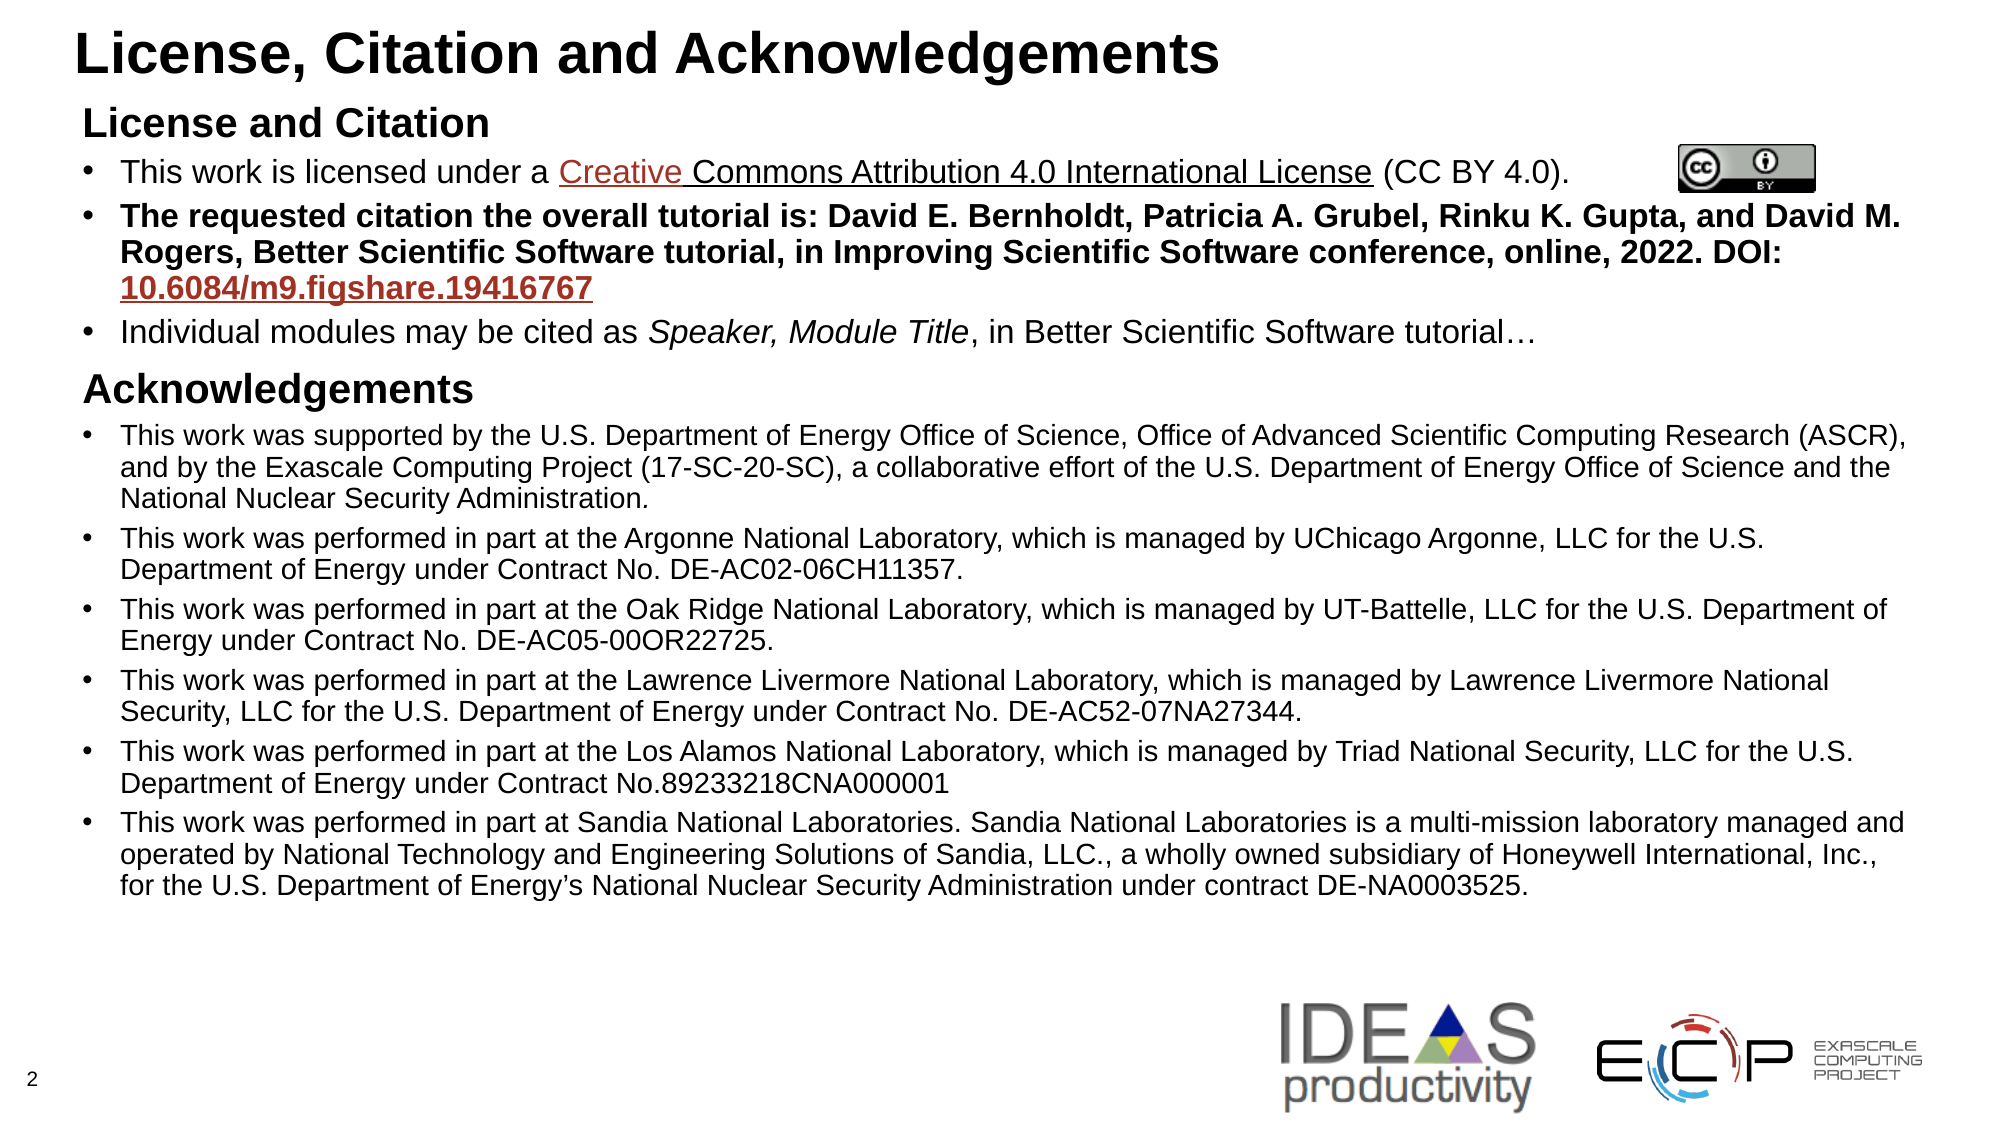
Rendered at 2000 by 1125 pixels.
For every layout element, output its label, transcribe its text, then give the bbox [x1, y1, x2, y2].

picture [1677, 144, 1816, 193]
picture [1280, 1002, 1537, 1114]
picture [1597, 1014, 1922, 1103]
list License and Citation This work is licensed under a Creative Commons Attribution 4.0 International License (CC BY 4.0). The requested citation the overall tutorial is: David E. Bernholdt, Patricia A. Grubel, Rinku K. Gupta, and David M. Rogers, Better Scientific Software tutorial, in Improving Scientific Software conference, online, 2022. DOI: 10.6084/m9.figshare.19416767 Individual modules may be cited as Speaker, Module Title, in Better Scientific Software tutorial… Acknowledgements This work was supported by the U.S. Department of Energy Office of Science, Office of Advanced Scientific Computing Research (ASCR), and by the Exascale Computing Project (17-SC-20-SC), a collaborative effort of the U.S. Department of Energy Office of Science and the National Nuclear Security Administration. This work was performed in part at the Argonne National Laboratory, which is managed by UChicago Argonne, LLC for the U.S. Department of Energy under Contract No. DE-AC02-06CH11357. This work was performed in part at the Oak Ridge National Laboratory, which is managed by UT-Battelle, LLC for the U.S. Department of Energy under Contract No. DE-AC05-00OR22725. This work was performed in part at the Lawrence Livermore National Laboratory, which is managed by Lawrence Livermore National Security, LLC for the U.S. Department of Energy under Contract No. DE-AC52-07NA27344. This work was performed in part at the Los Alamos National Laboratory, which is managed by Triad National Security, LLC for the U.S. Department of Energy under Contract No.89233218CNA000001 This work was performed in part at Sandia National Laboratories. Sandia National Laboratories is a multi-mission laboratory managed and operated by National Technology and Engineering Solutions of Sandia, LLC., a wholly owned subsidiary of Honeywell International, Inc., for the U.S. Department of Energy’s National Nuclear Security Administration under contract DE-NA0003525. [66, 93, 1933, 758]
title License, Citation and Acknowledgements [59, 18, 1926, 169]
